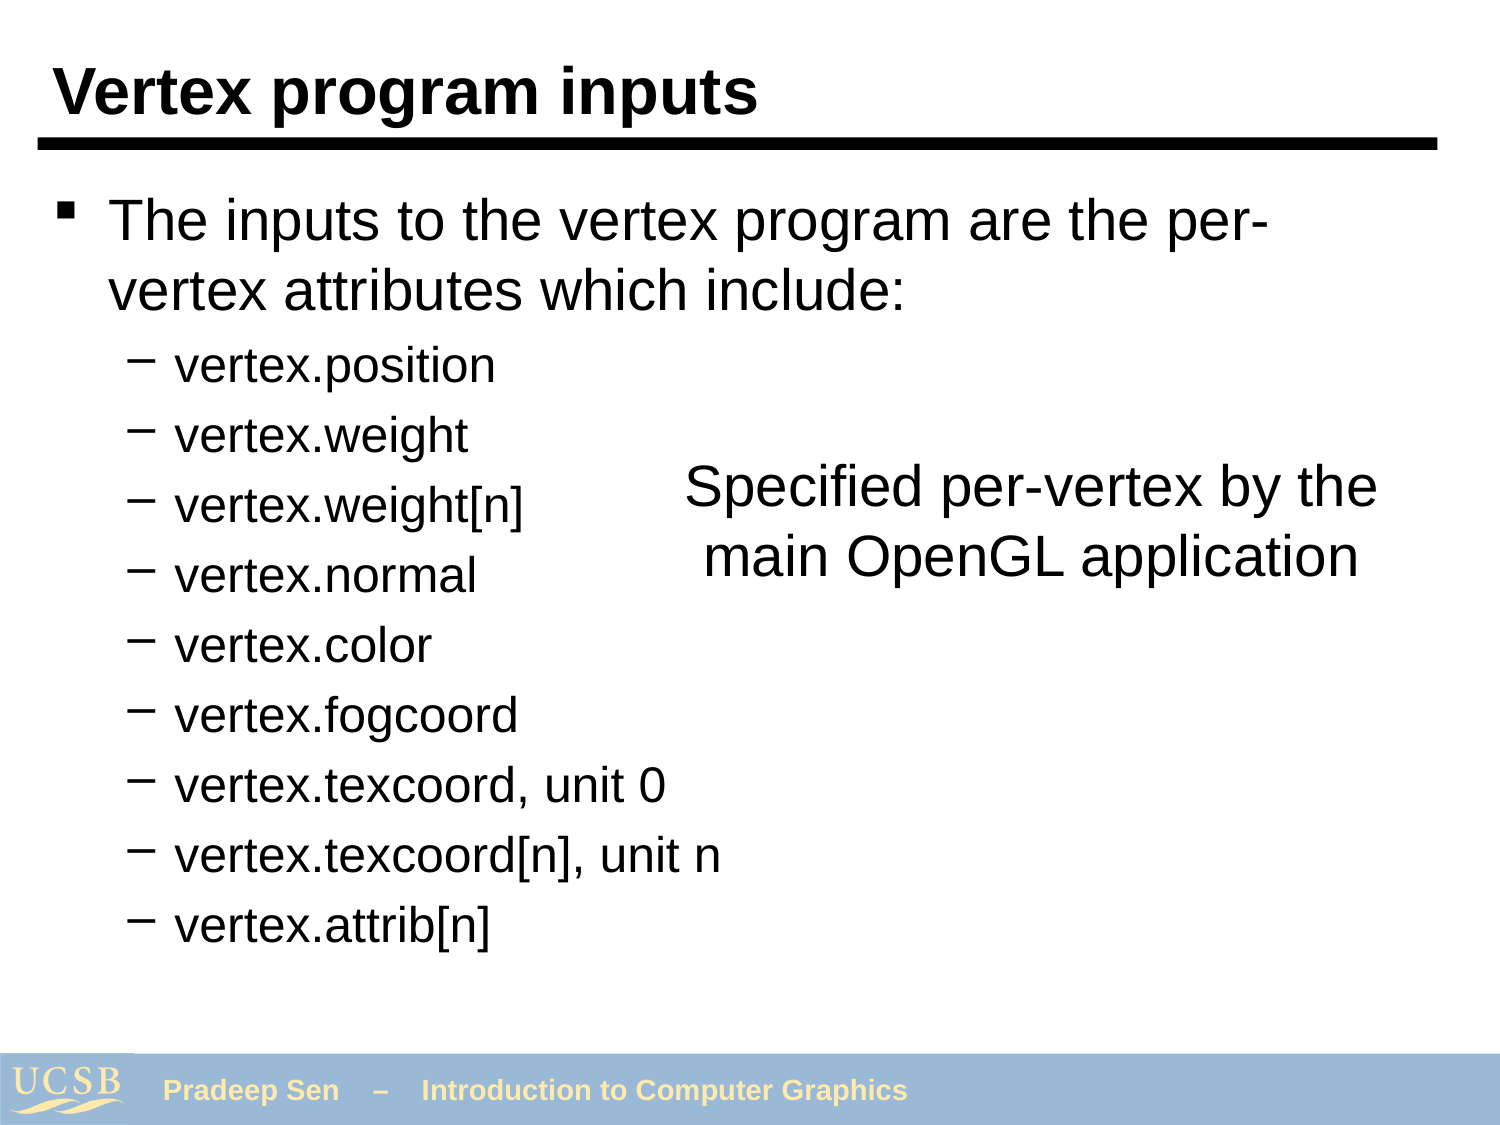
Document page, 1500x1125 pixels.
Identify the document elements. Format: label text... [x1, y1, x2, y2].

title Orthographic projection [0, 1053, 128, 1125]
text_box Specified per-vertex by the main OpenGL application [647, 440, 1417, 596]
title Vertex program inputs [37, 37, 1438, 138]
list The inputs to the vertex program are the per-vertex attributes which include: vertex.position vertex.weight vertex.weight[n] vertex.normal vertex.color vertex.fogcoord vertex.texcoord, unit 0 vertex.texcoord[n], unit n vertex.attrib[n] [37, 174, 1438, 1025]
